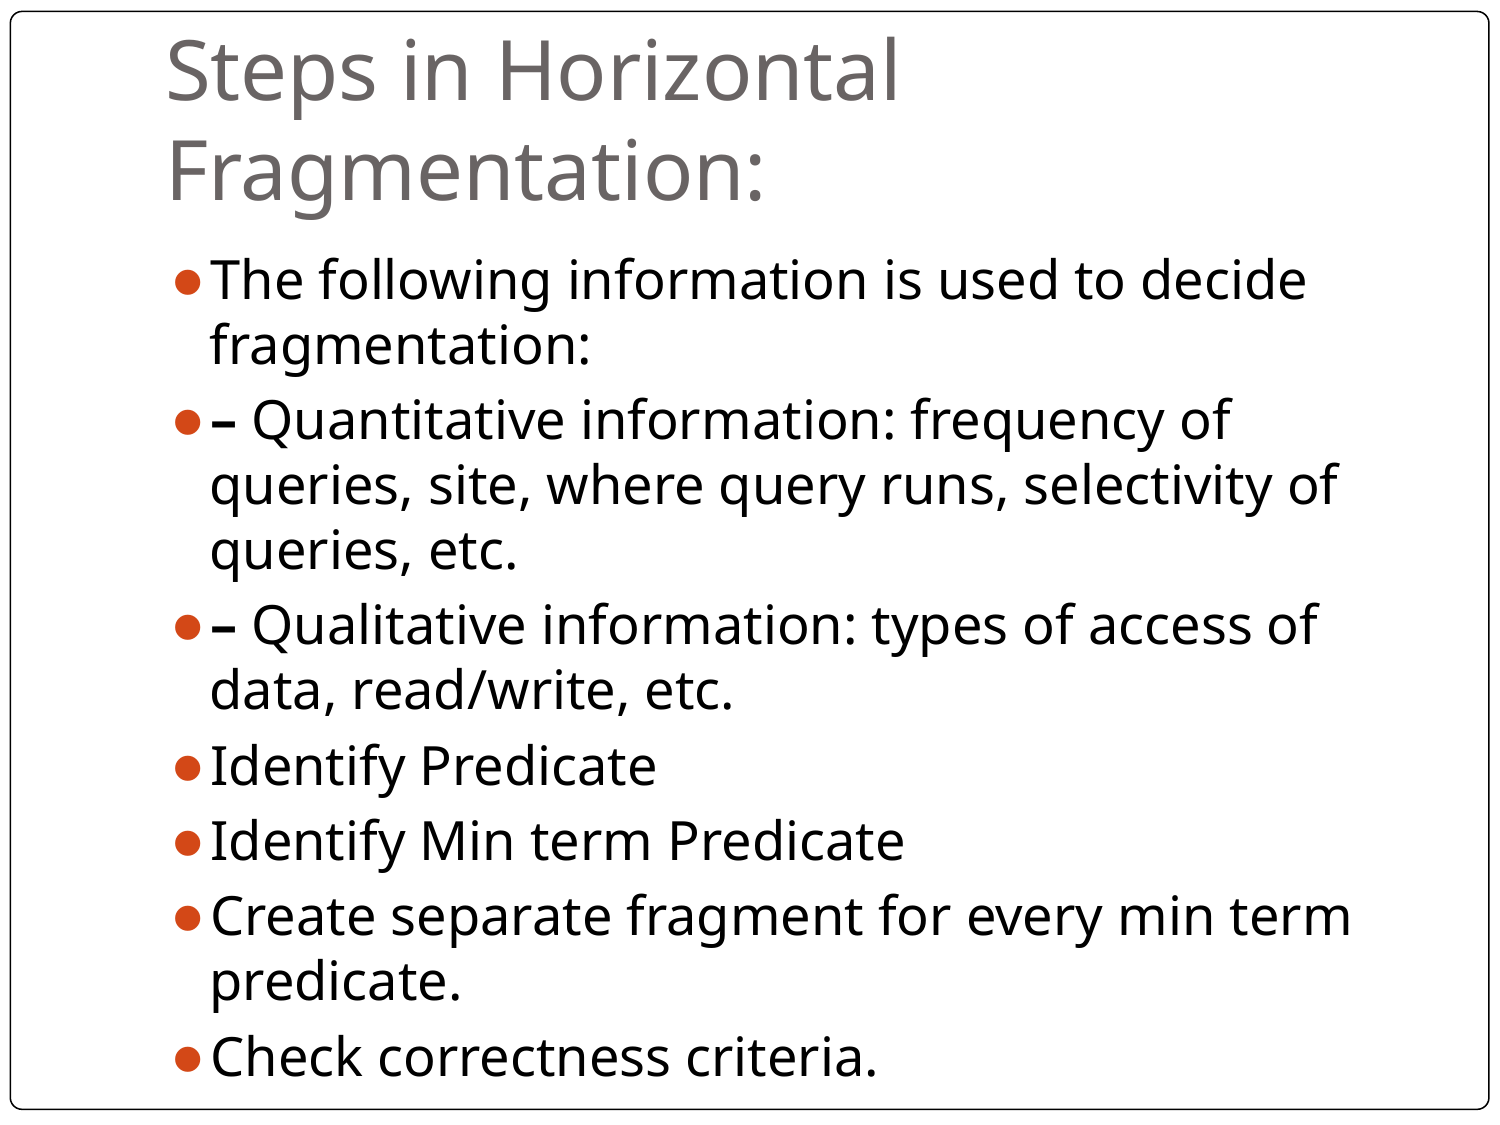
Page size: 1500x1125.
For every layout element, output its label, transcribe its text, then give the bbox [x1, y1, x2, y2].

list The following information is used to decide fragmentation: – Quantitative information: frequency of queries, site, where query runs, selectivity of queries, etc. – Qualitative information: types of access of data, read/write, etc. Identify Predicate Identify Min term Predicate Create separate fragment for every min term predicate. Check correctness criteria. [150, 237, 1425, 988]
title Steps in Horizontal Fragmentation: [150, 45, 1425, 233]
